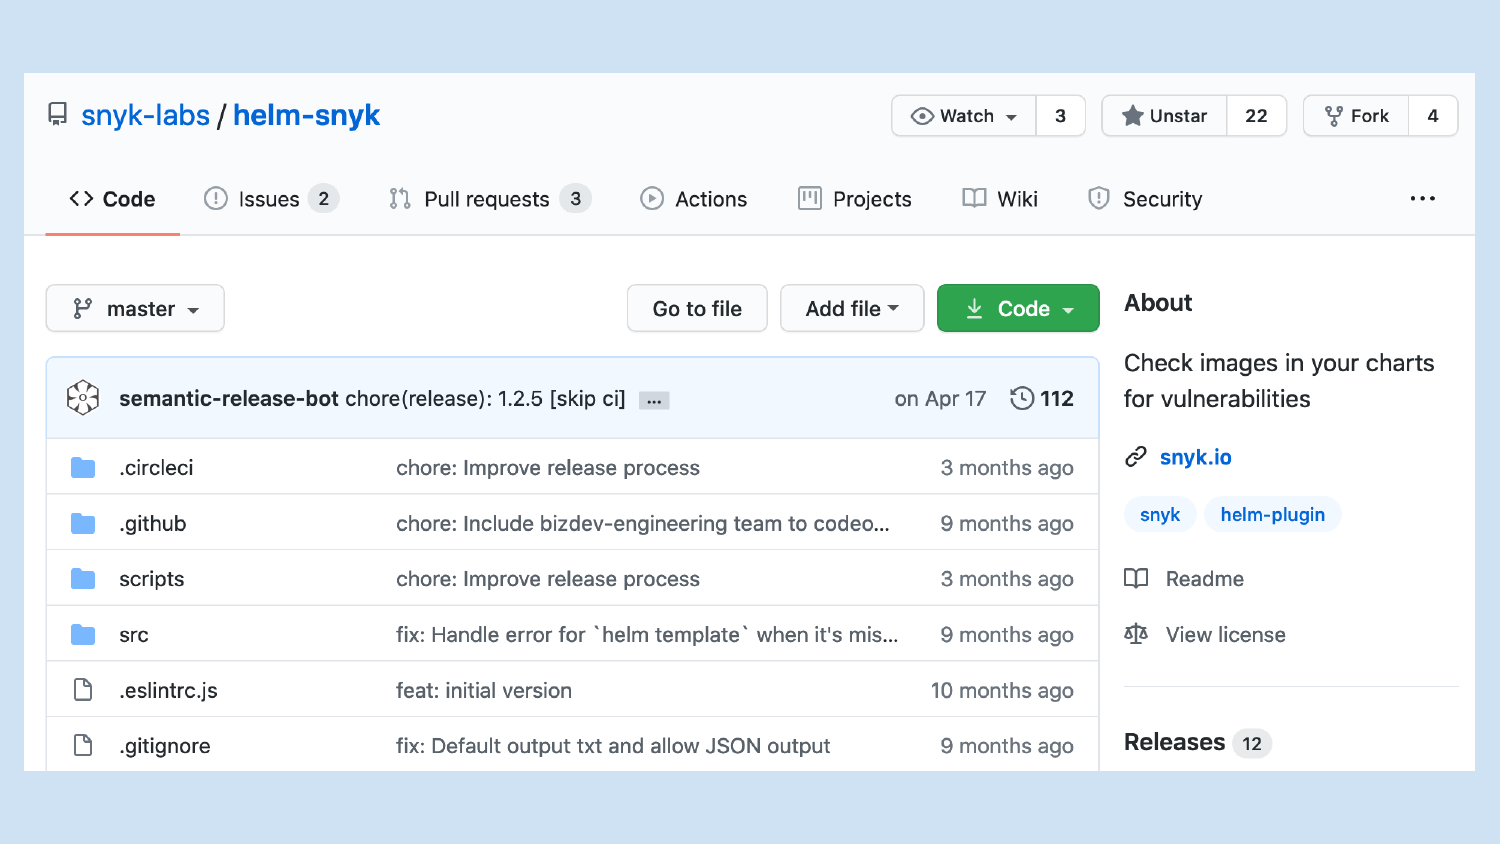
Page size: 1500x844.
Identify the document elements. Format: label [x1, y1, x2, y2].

picture [24, 73, 1476, 771]
